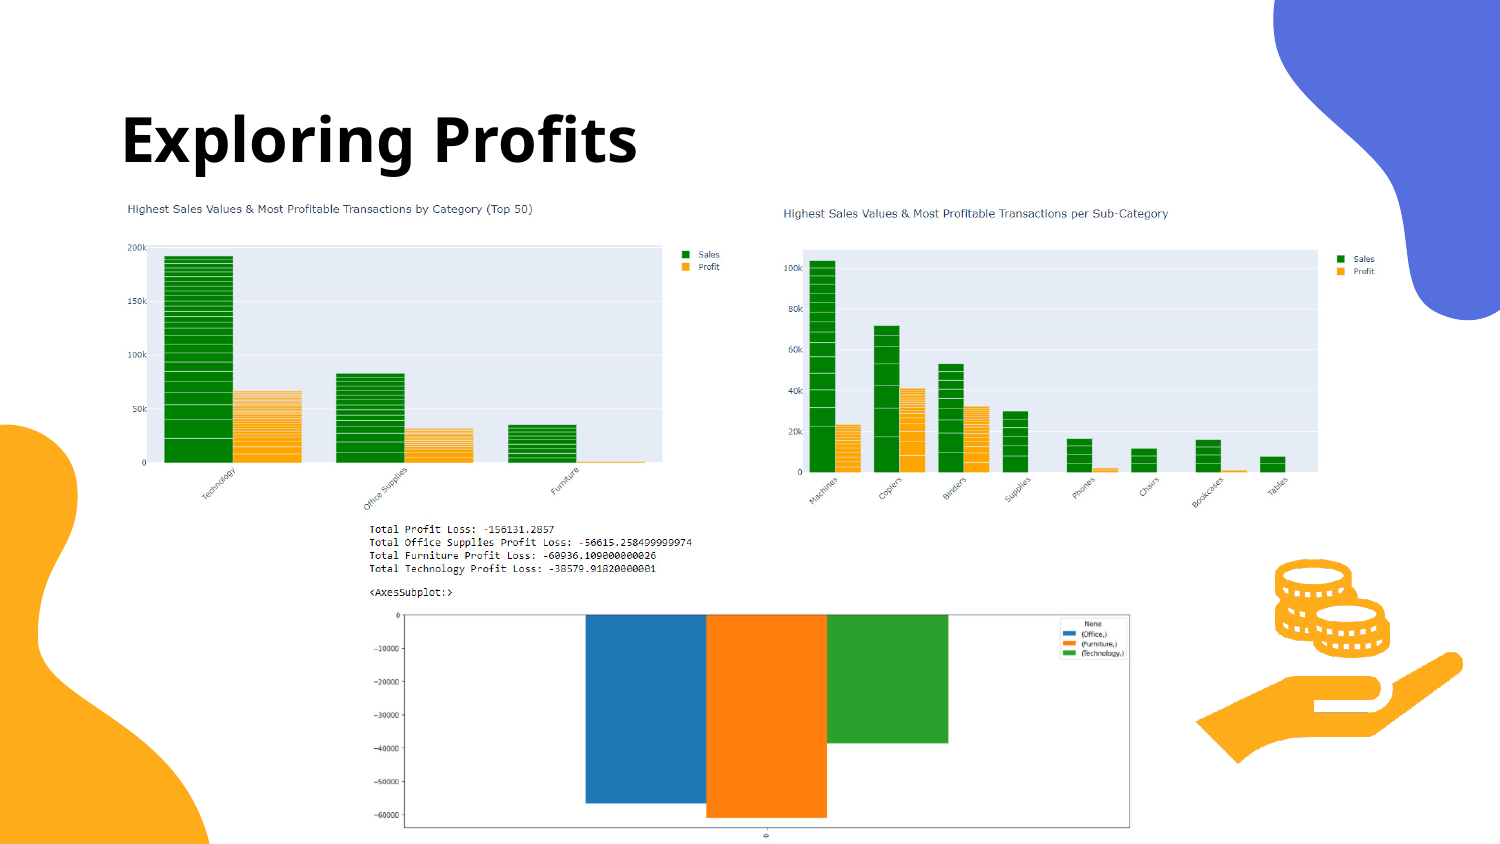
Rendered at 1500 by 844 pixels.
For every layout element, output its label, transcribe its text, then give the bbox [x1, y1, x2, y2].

title Exploring Profits [94, 84, 665, 179]
picture [94, 188, 1475, 843]
